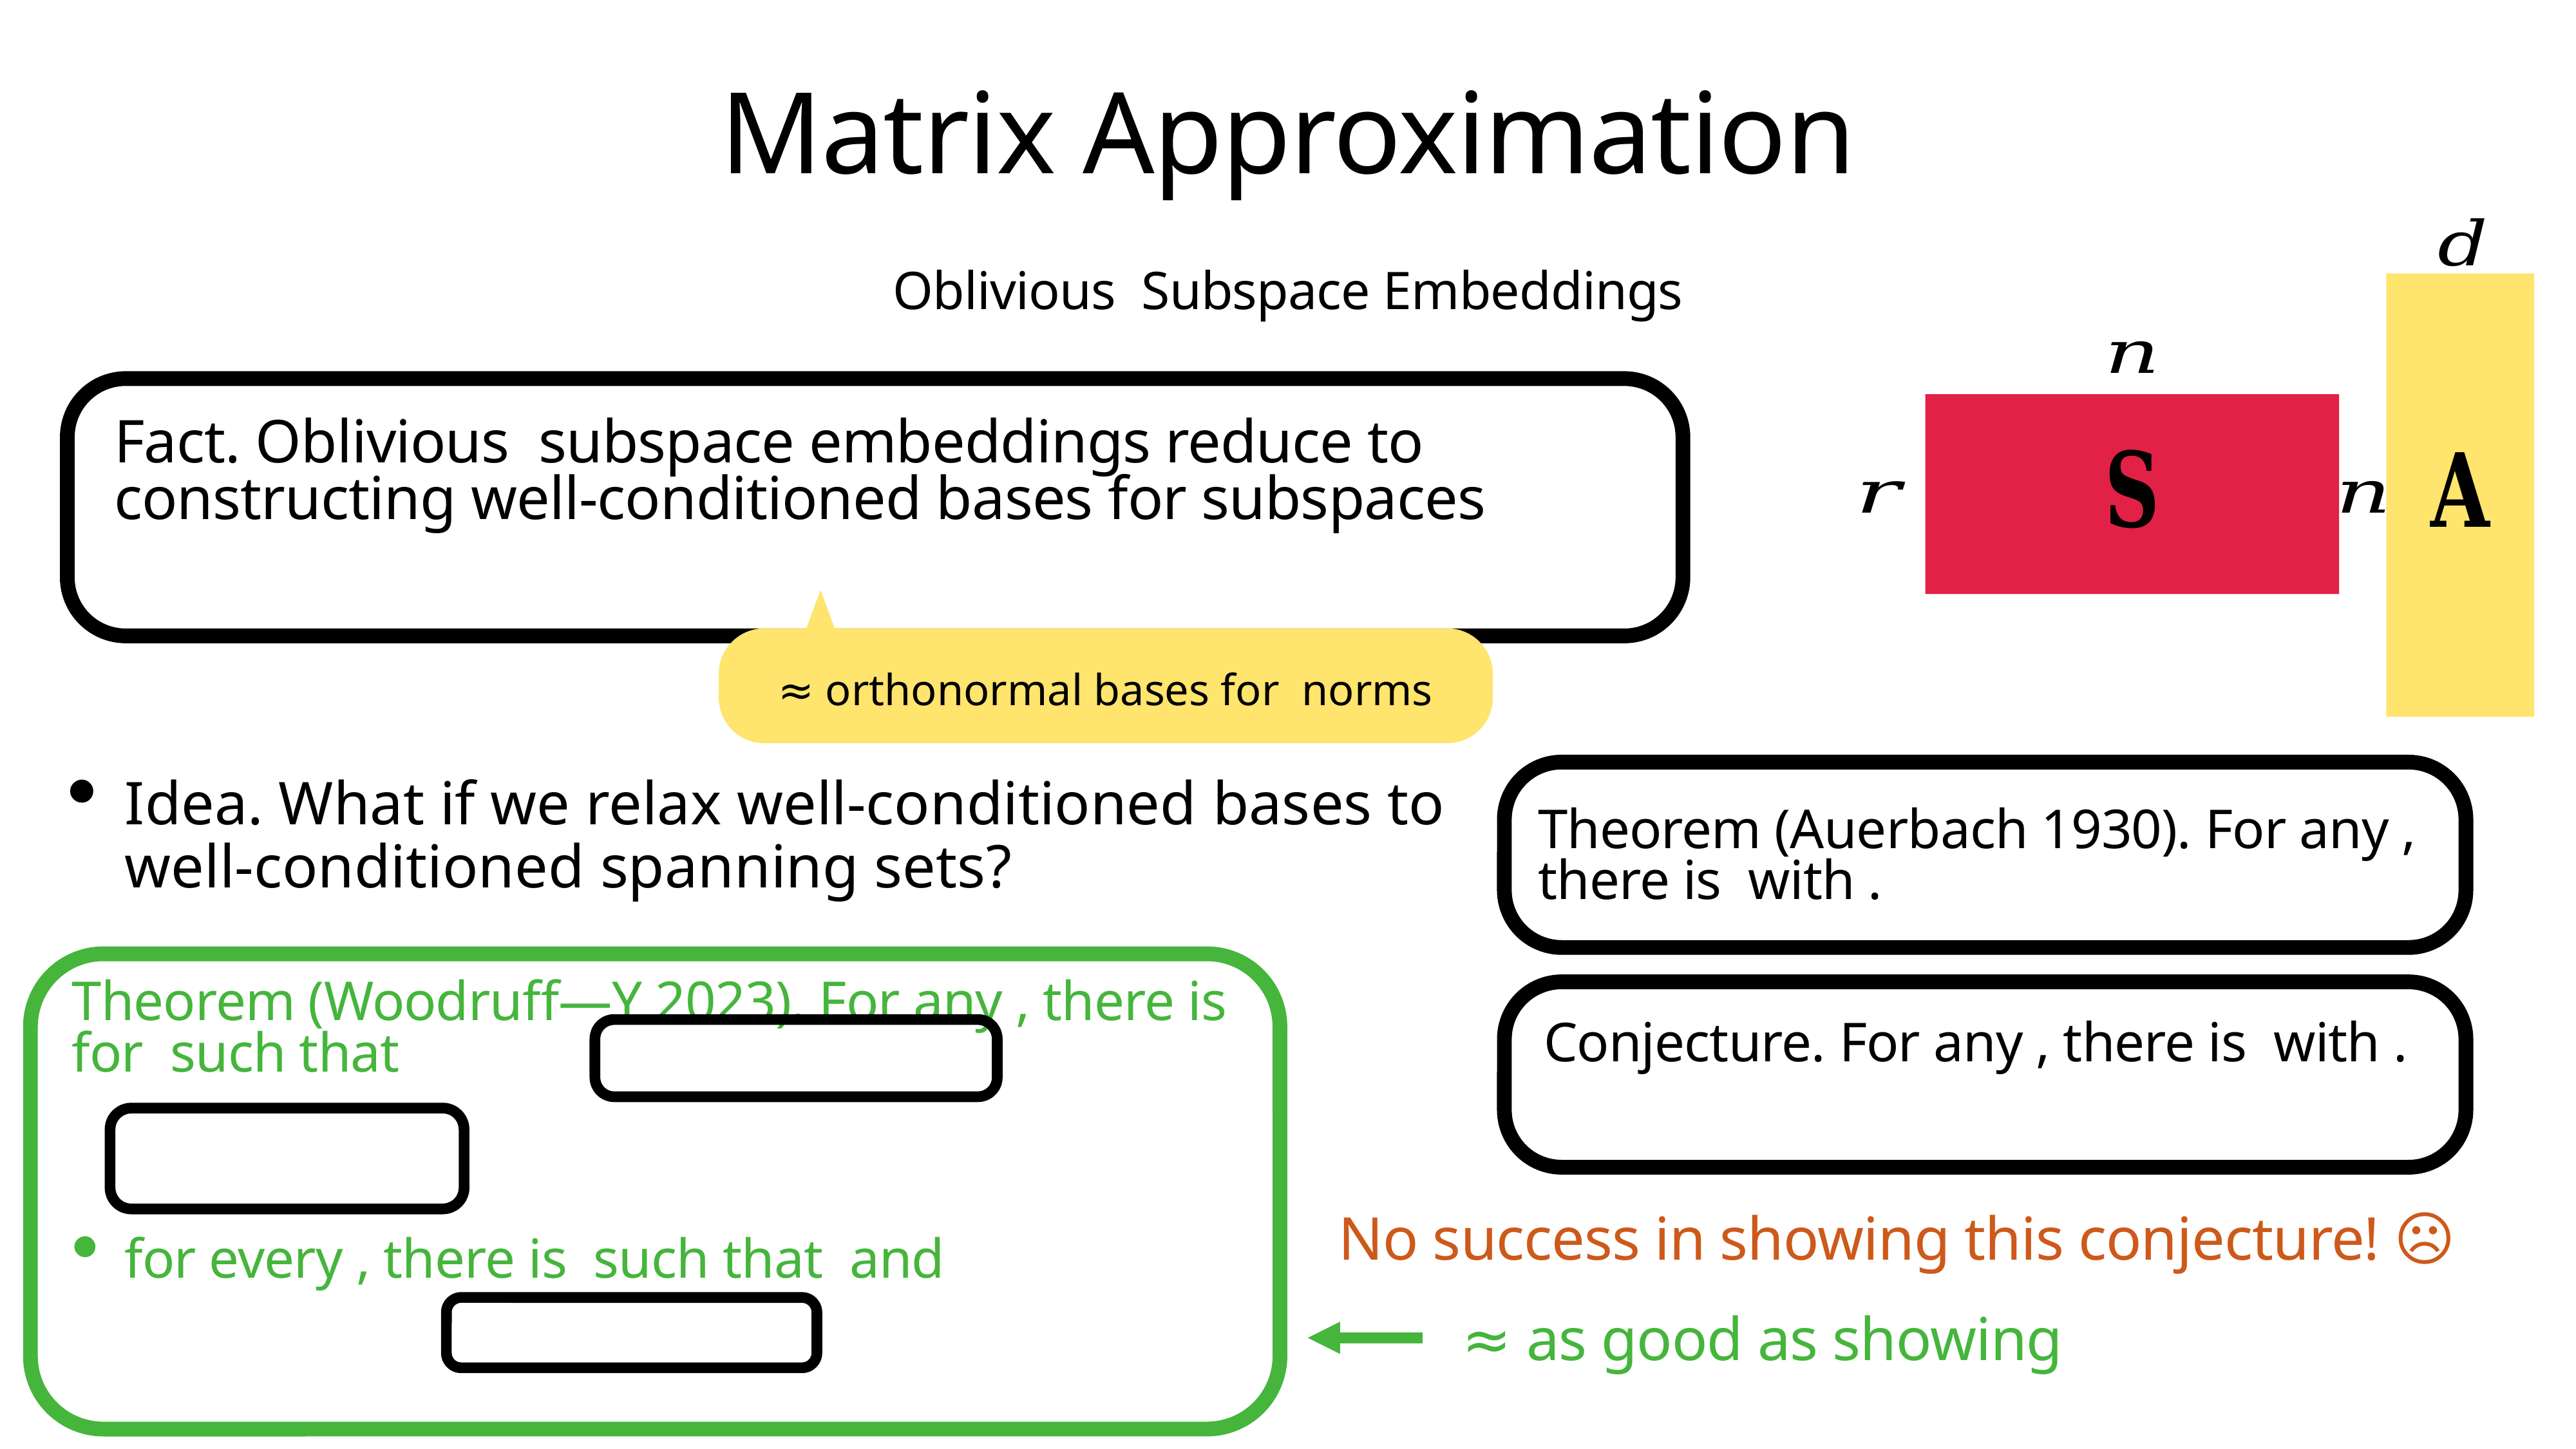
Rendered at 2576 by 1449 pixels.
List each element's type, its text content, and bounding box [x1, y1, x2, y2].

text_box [708, 589, 1504, 754]
text_box [1504, 762, 2467, 948]
text_box No success in showing this conjecture! ☹️ [1333, 1209, 2564, 1298]
title Matrix Approximation [128, 81, 2448, 265]
text_box Idea. What if we relax well-conditioned bases to well-conditioned spanning sets? [61, 768, 1482, 933]
text_box [67, 378, 1683, 636]
text_box [446, 1297, 817, 1368]
text_box [1307, 1334, 1423, 1342]
text_box [109, 1108, 464, 1209]
text_box [30, 954, 1280, 1430]
text_box [594, 1019, 998, 1097]
text_box [1504, 981, 2467, 1168]
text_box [1855, 211, 2535, 717]
